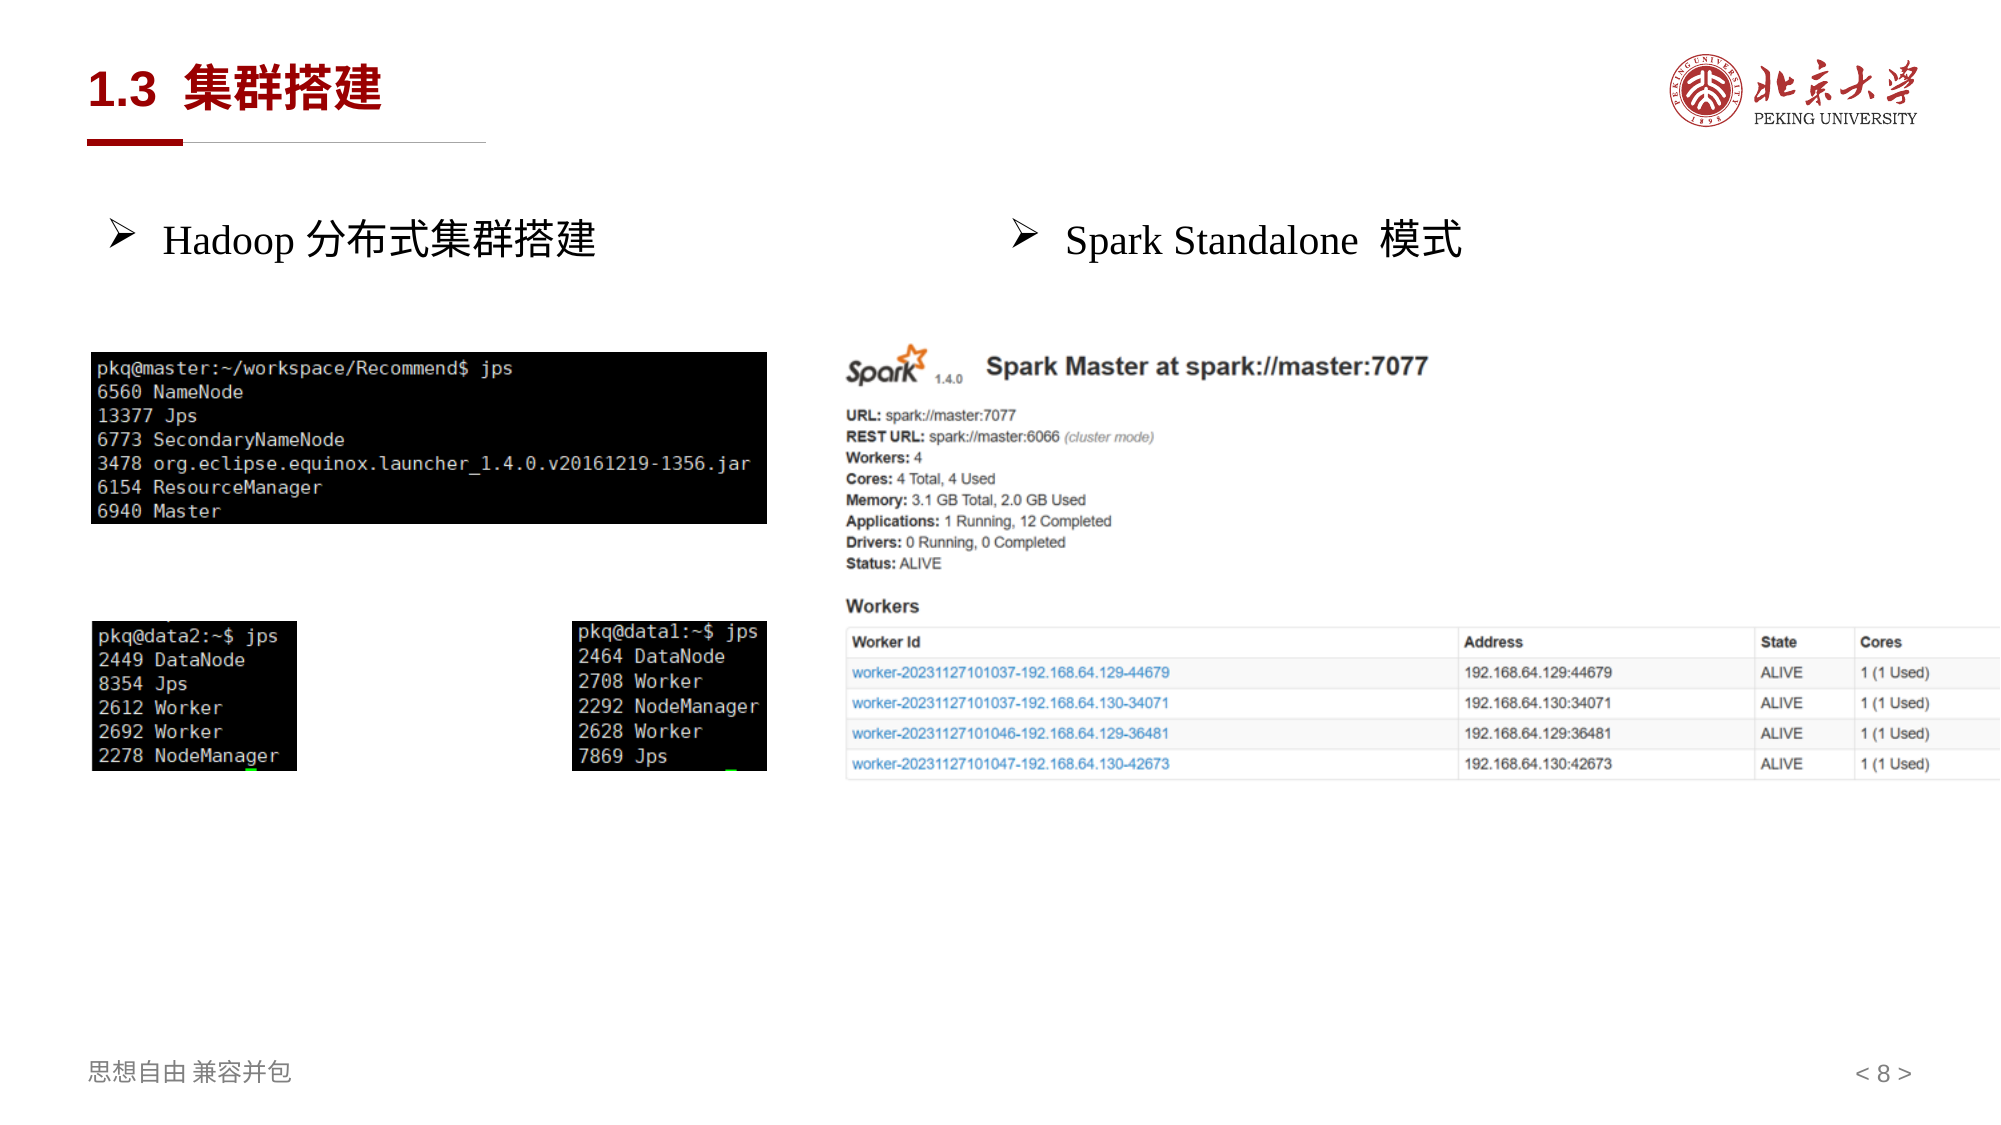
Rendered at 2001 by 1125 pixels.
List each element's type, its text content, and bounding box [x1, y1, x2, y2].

slide_number < 8 > [1477, 1048, 1928, 1097]
picture [830, 337, 2000, 787]
title 1.3 集群搭建 [72, 39, 1559, 142]
picture [91, 621, 297, 771]
text_box Hadoop分布式集群搭建 [91, 205, 759, 271]
picture [91, 352, 767, 524]
text_box Spark Standalone 模式 [994, 205, 1661, 271]
picture [572, 621, 767, 771]
